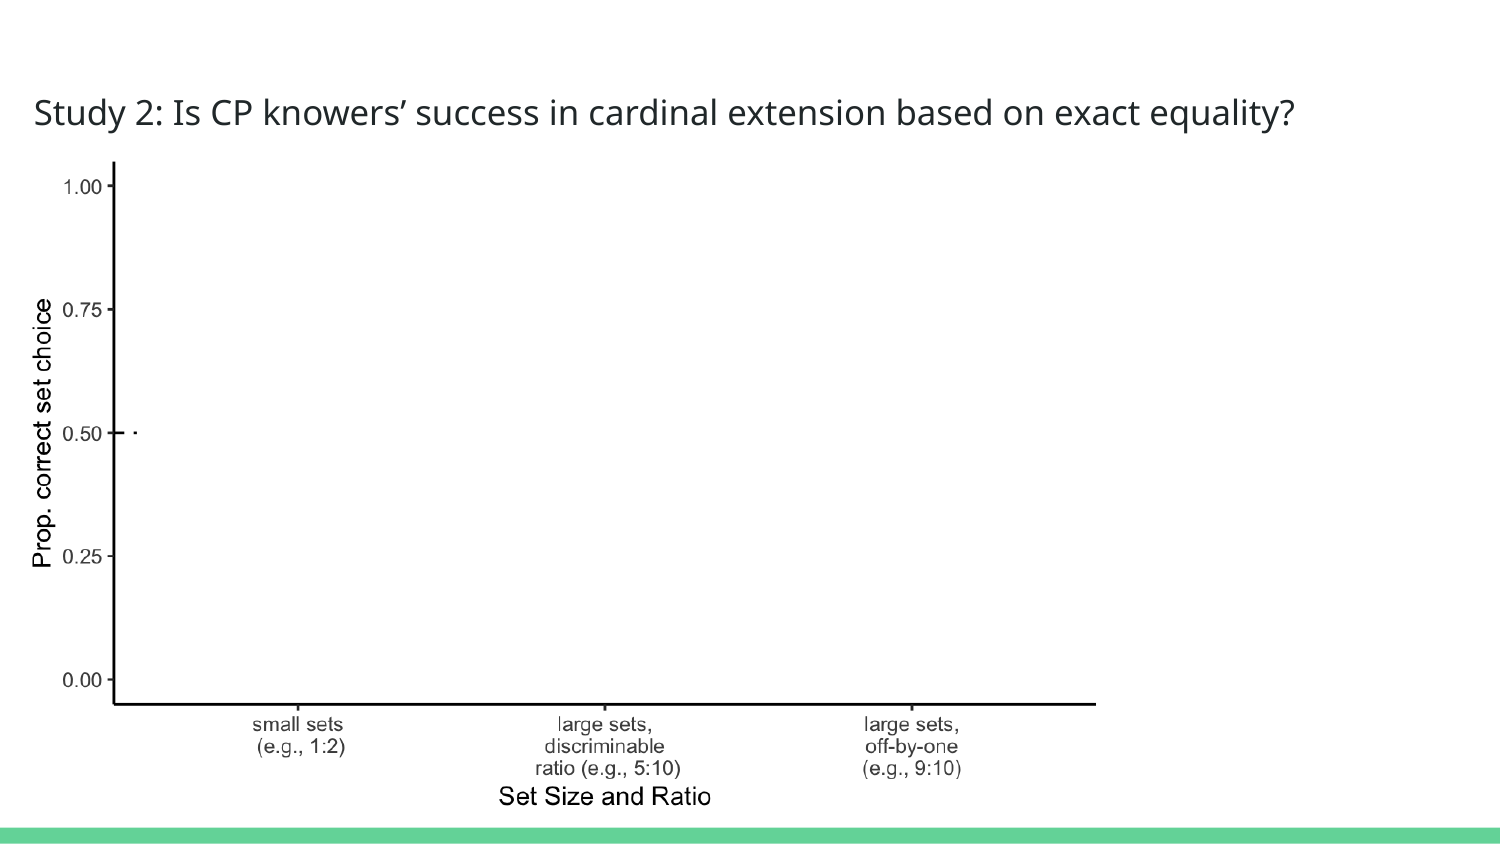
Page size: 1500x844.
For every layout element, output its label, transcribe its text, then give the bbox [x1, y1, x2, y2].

title Study 2: Is CP knowers’ success in cardinal extension based on exact equality? [19, 75, 1500, 170]
picture [18, 148, 1108, 823]
